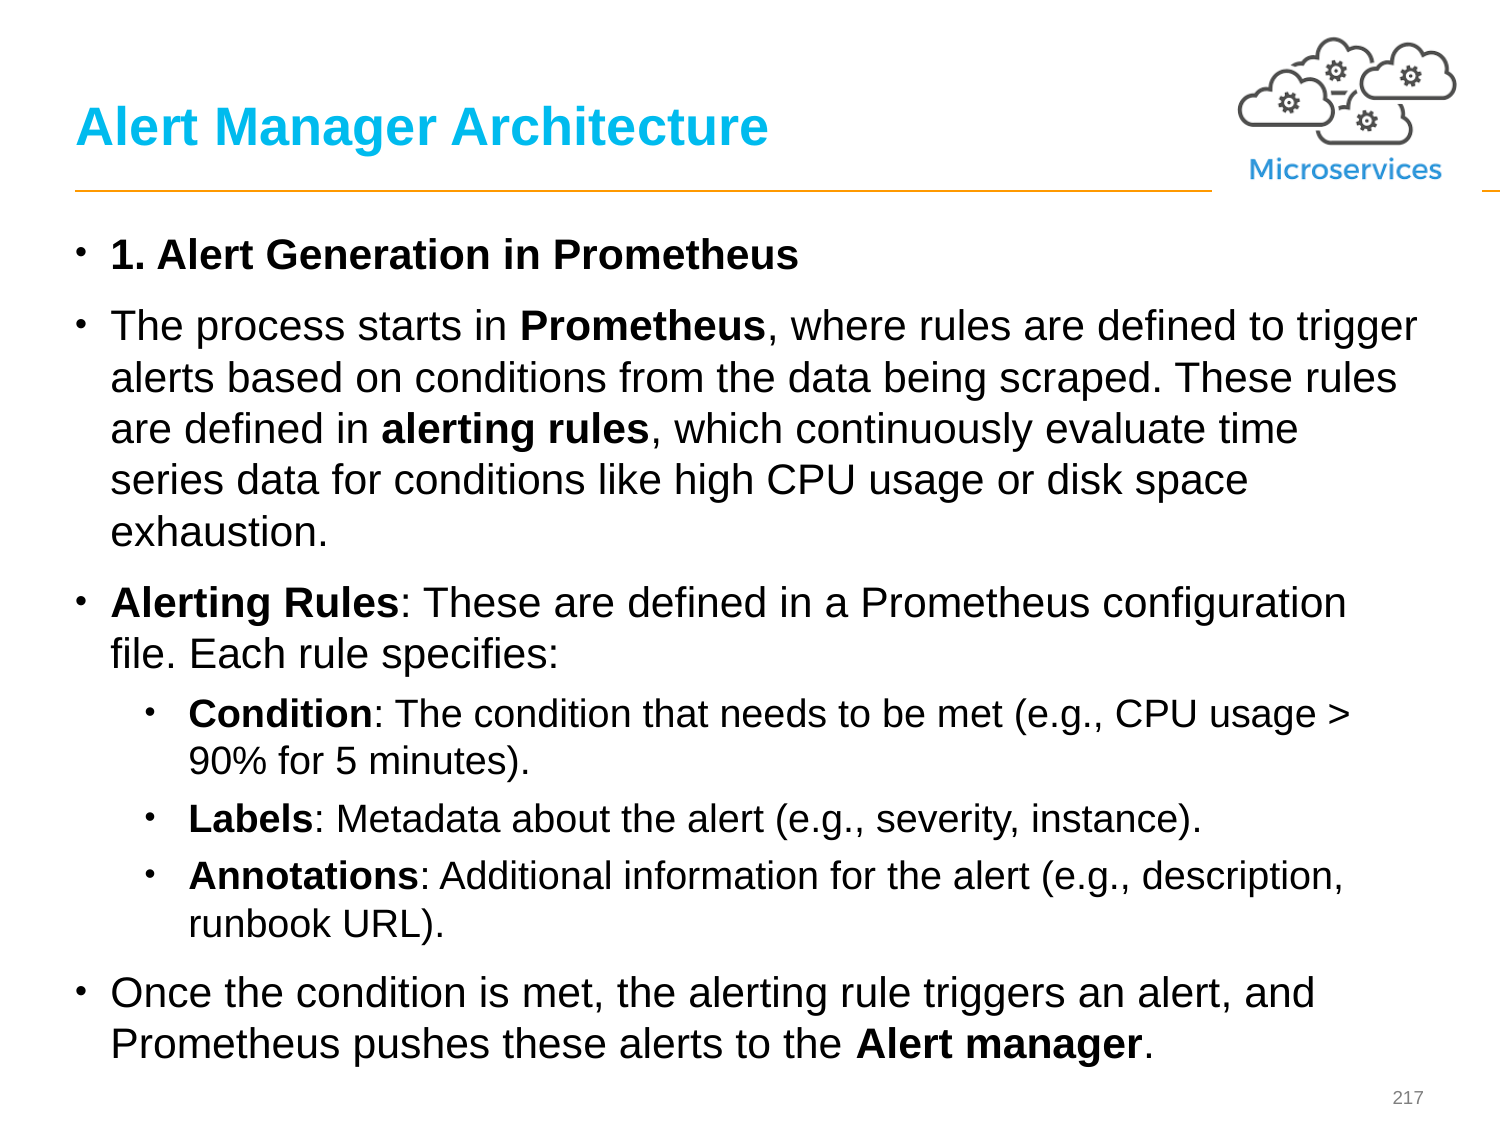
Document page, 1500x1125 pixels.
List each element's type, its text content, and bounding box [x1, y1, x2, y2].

picture [1212, 1, 1482, 203]
list 1. Alert Generation in Prometheus The process starts in Prometheus, where rules are defined to trigger alerts based on conditions from the data being scraped. These rules are defined in alerting rules, which continuously evaluate time series data for conditions like high CPU usage or disk space exhaustion. Alerting Rules: These are defined in a Prometheus configuration file. Each rule specifies: Condition: The condition that needs to be met (e.g., CPU usage > 90% for 5 minutes). Labels: Metadata about the alert (e.g., severity, instance). Annotations: Additional information for the alert (e.g., description, runbook URL). Once the condition is met, the alerting rule triggers an alert, and Prometheus pushes these alerts to the Alert manager. [75, 226, 1425, 1075]
title Alert Manager Architecture [75, 27, 1422, 157]
